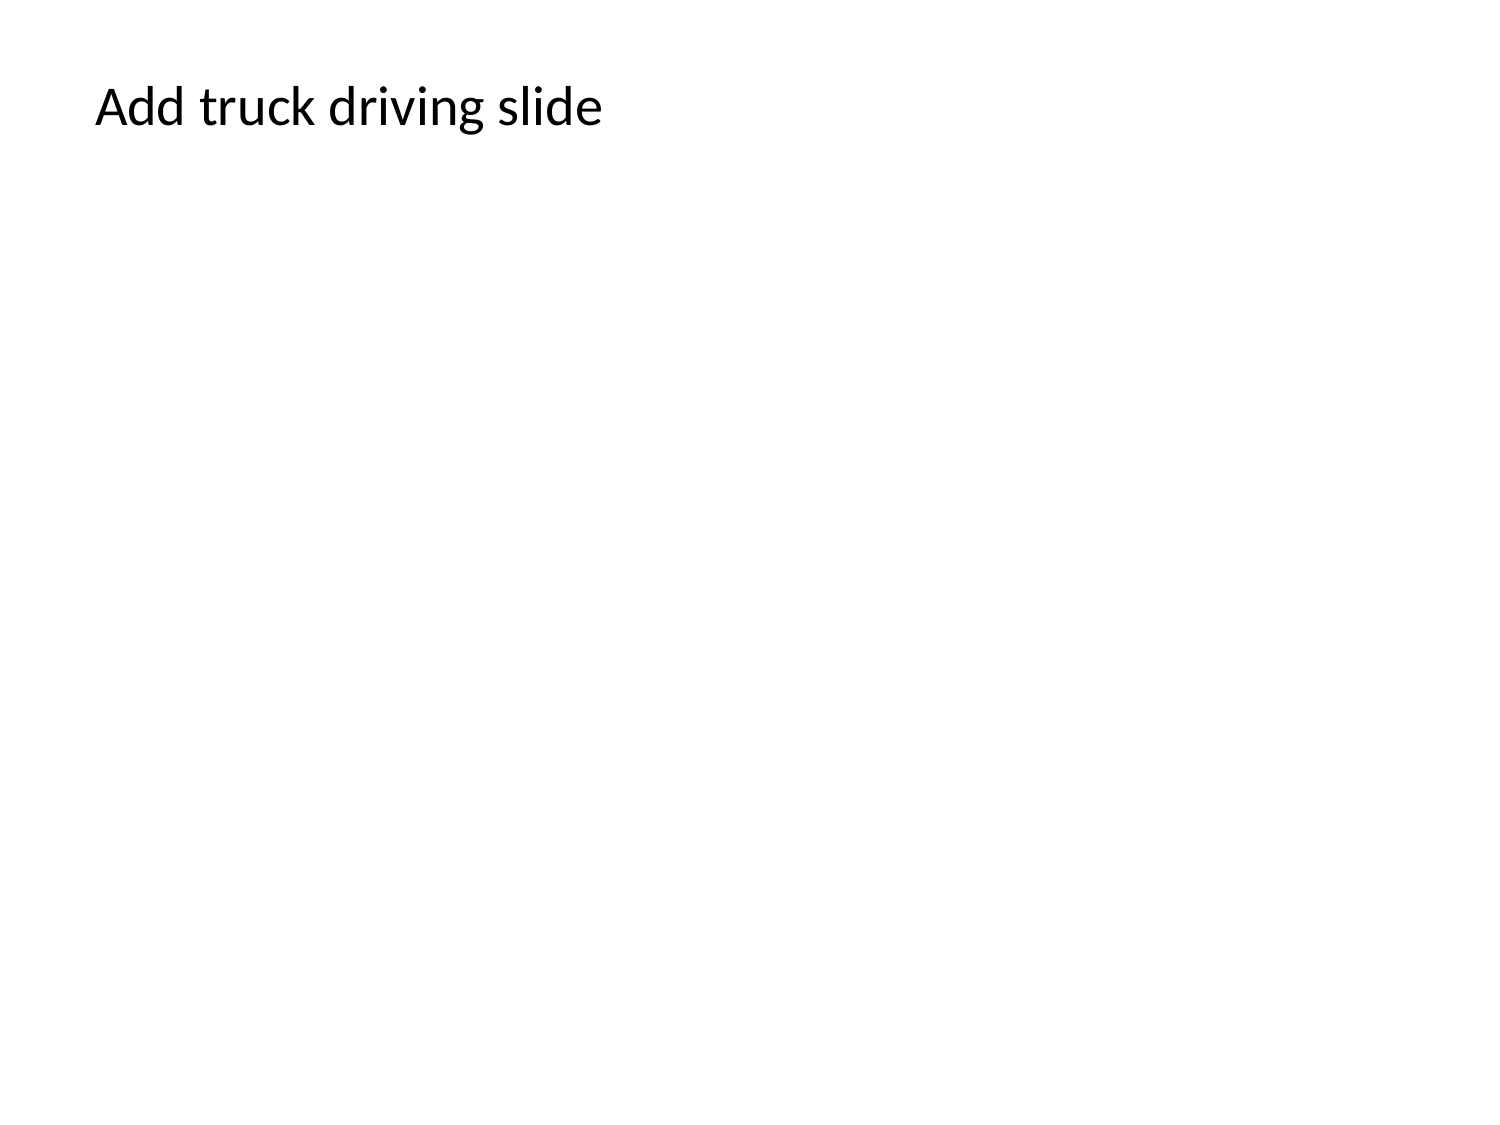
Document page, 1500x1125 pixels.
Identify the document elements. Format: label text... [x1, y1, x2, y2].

title Add truck driving slide [75, 45, 1425, 162]
